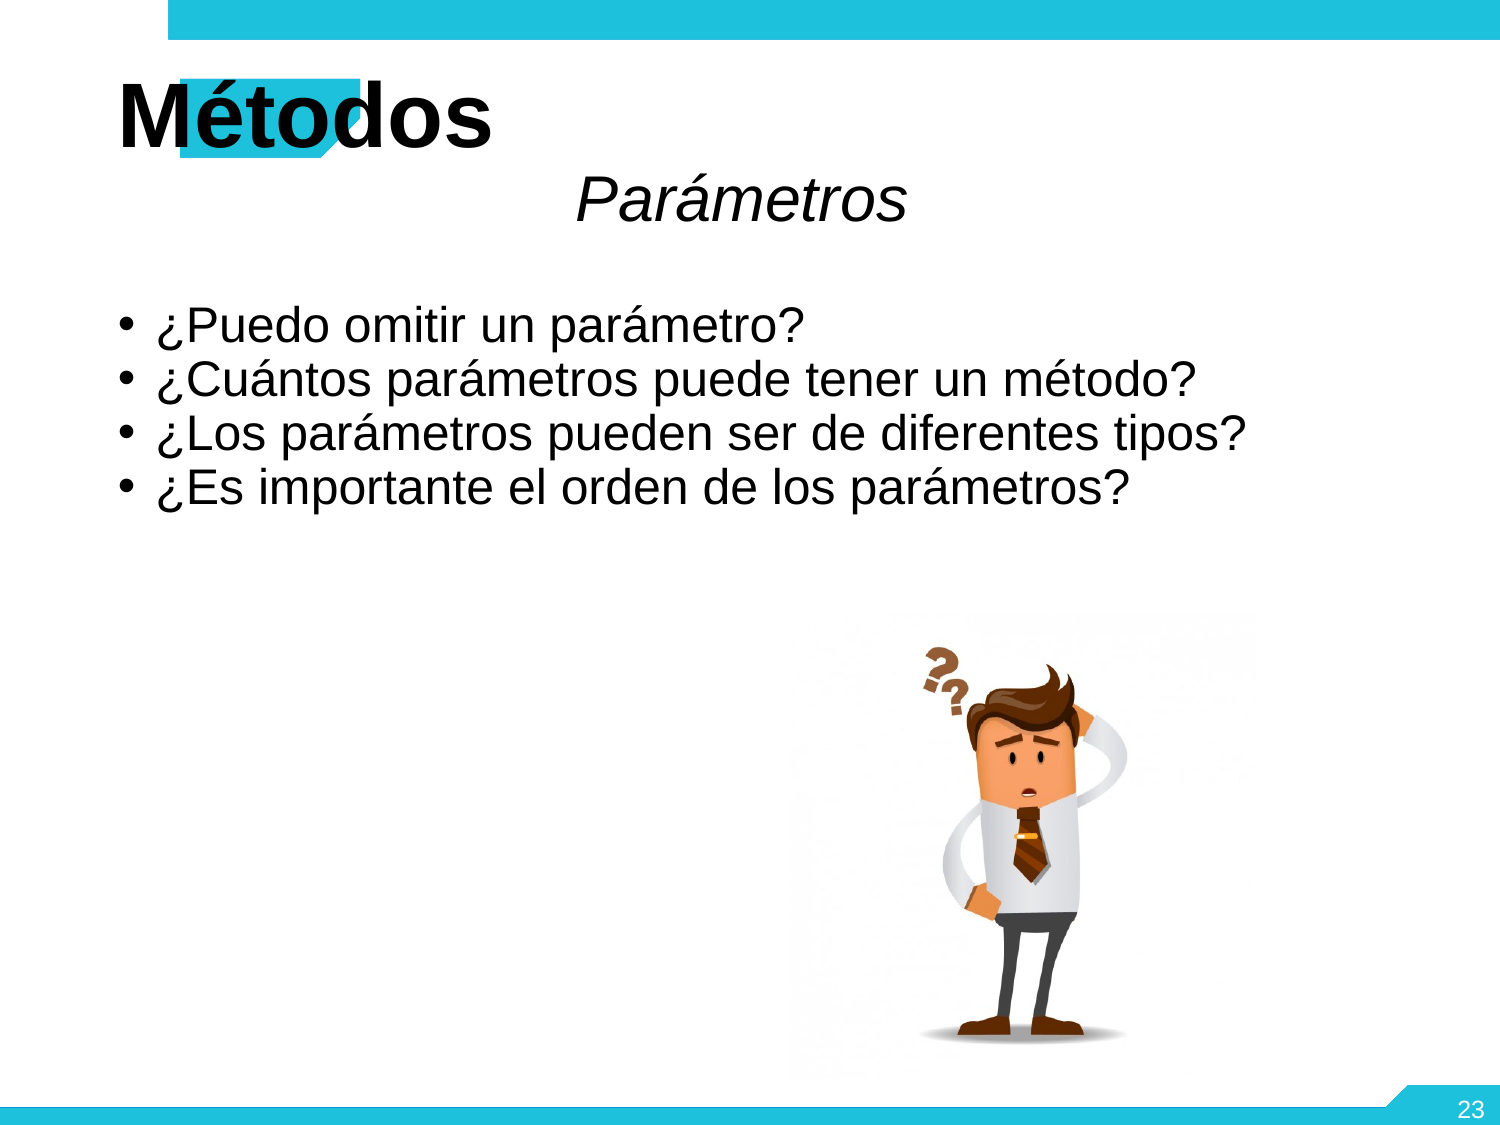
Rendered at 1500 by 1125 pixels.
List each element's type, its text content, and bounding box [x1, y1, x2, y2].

text_box ¿Puedo omitir un parámetro? ¿Cuántos parámetros puede tener un método? ¿Los parámetros pueden ser de diferentes tipos? ¿Es importante el orden de los parámetros? [103, 291, 1397, 632]
text_box <number> [1408, 1078, 1500, 1125]
picture [790, 612, 1257, 1079]
text_box Métodos Parámetros [103, 45, 1397, 246]
